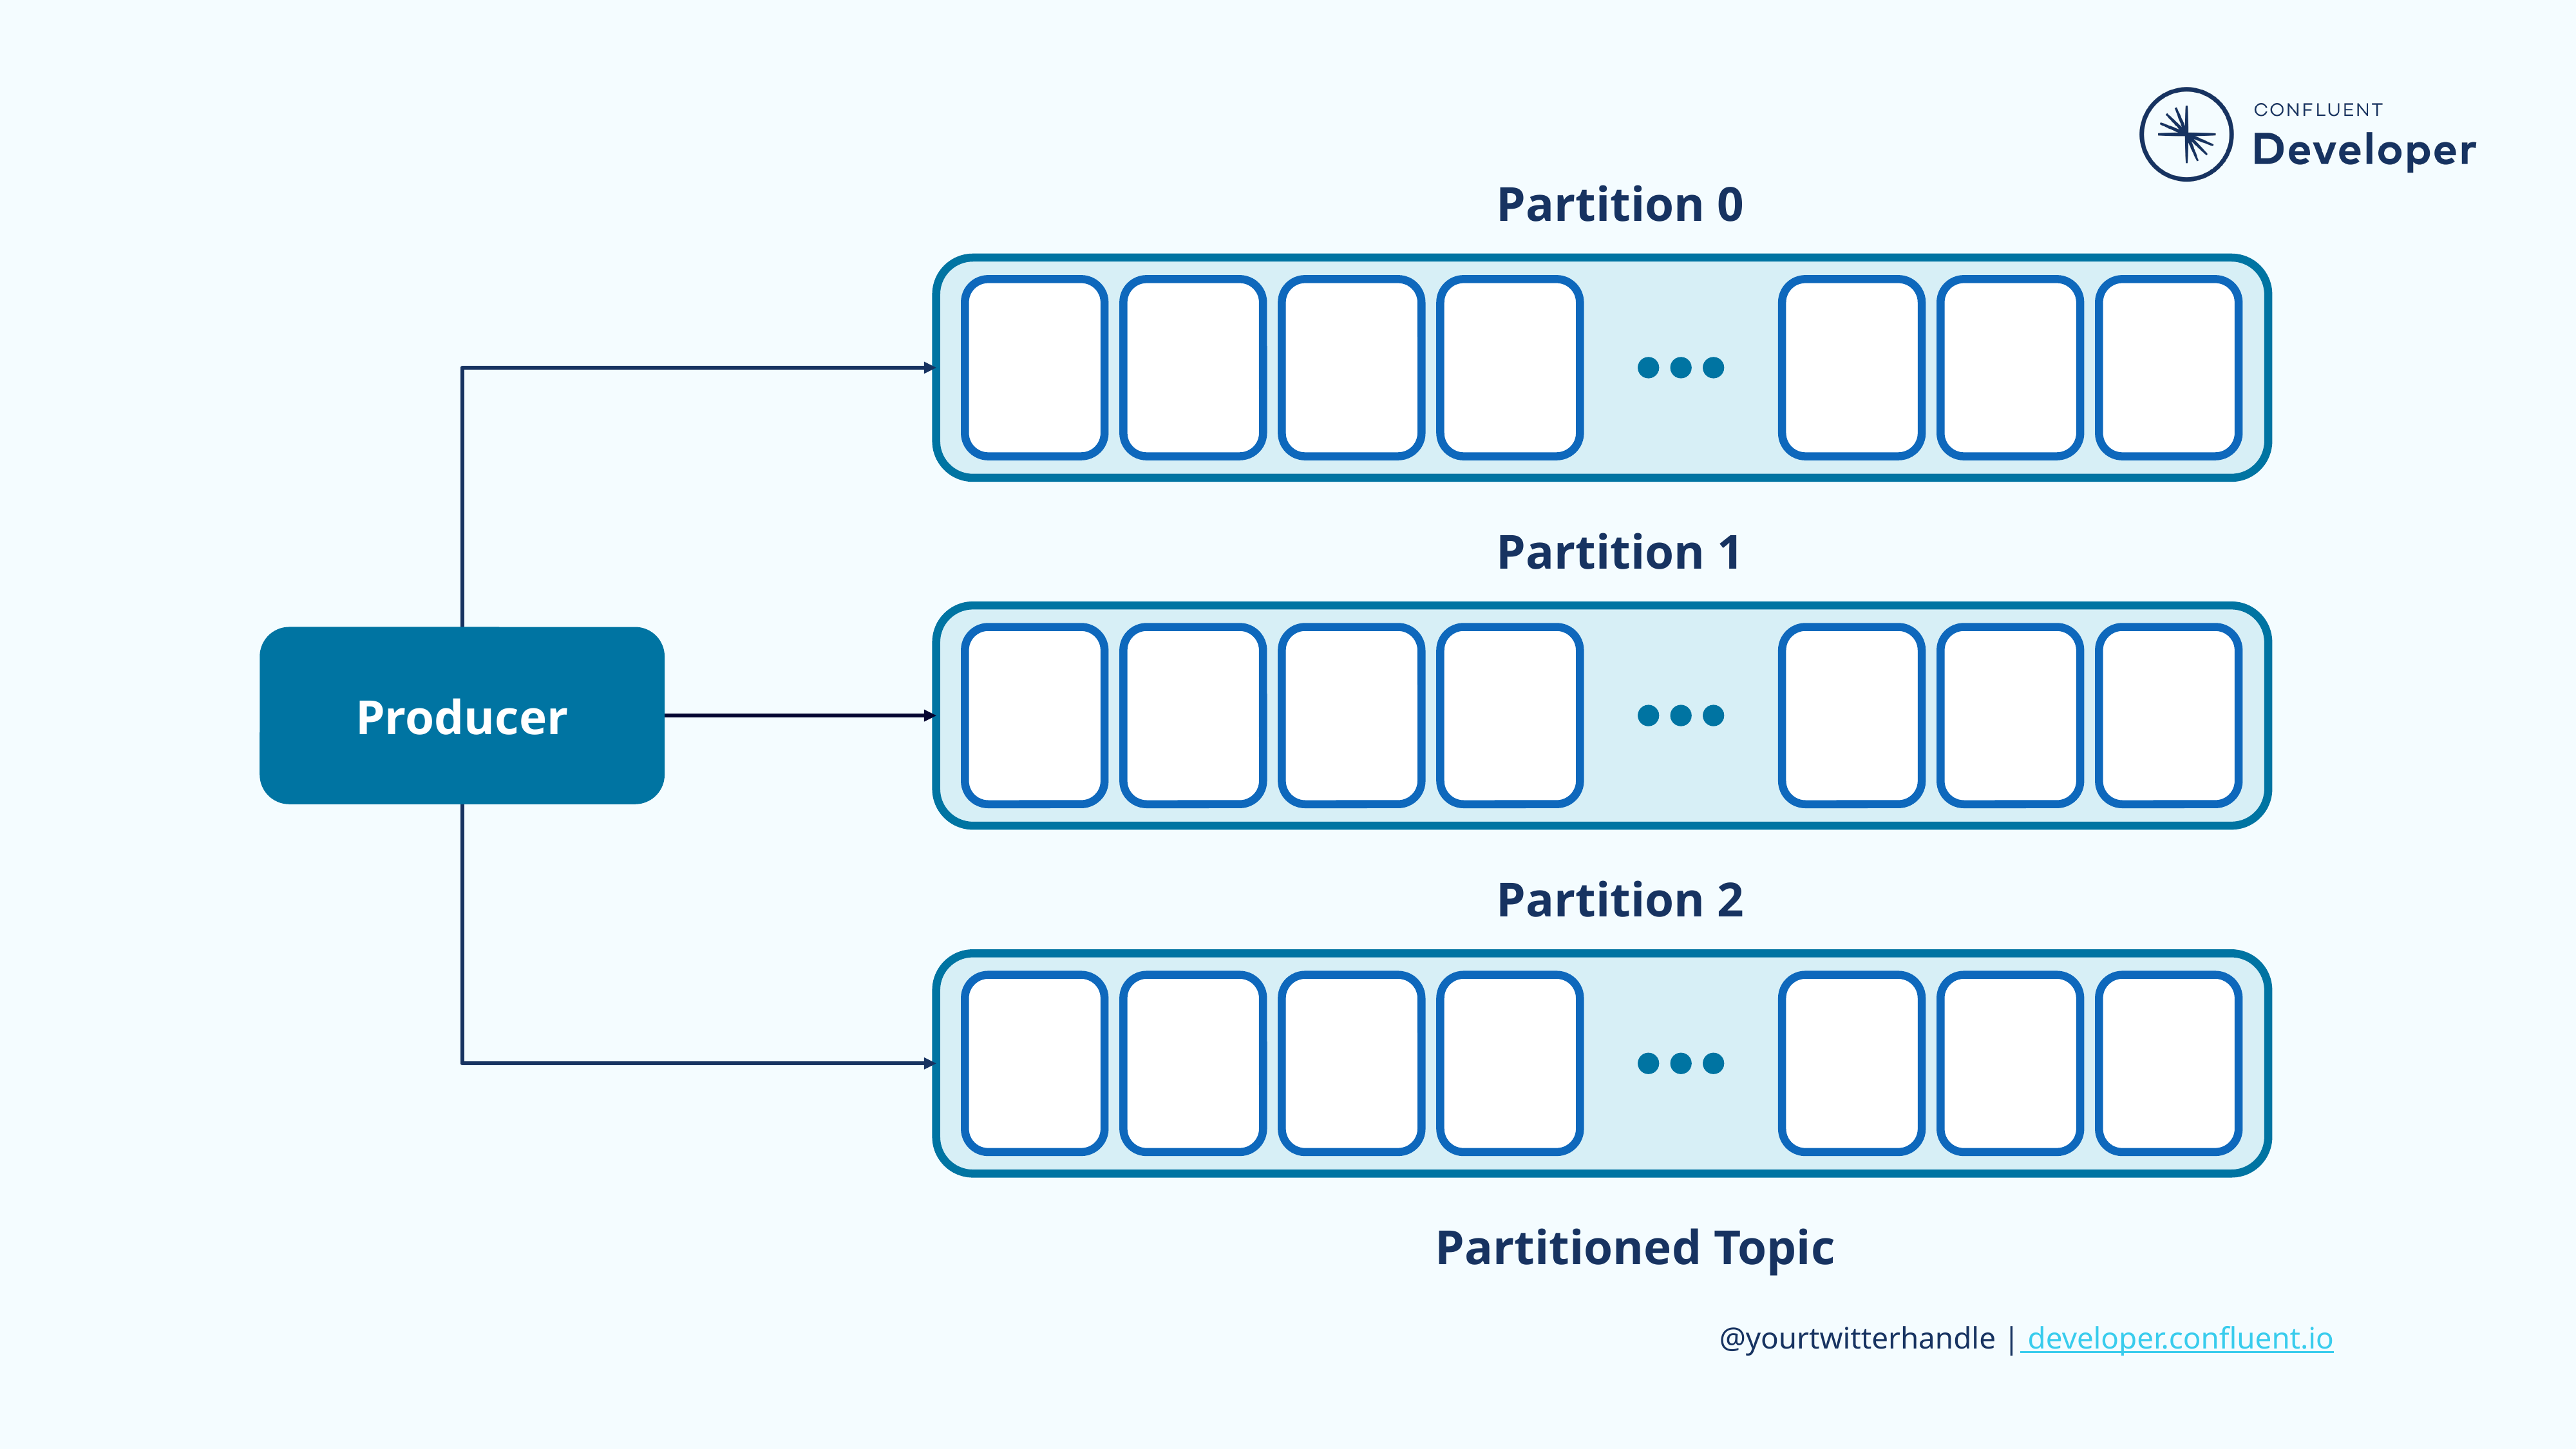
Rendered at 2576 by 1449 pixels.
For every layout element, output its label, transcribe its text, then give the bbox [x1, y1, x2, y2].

text_box [965, 627, 1105, 804]
text_box Producer [260, 627, 566, 804]
text_box [1638, 357, 1660, 379]
text_box [1638, 705, 1660, 726]
text_box [2099, 627, 2239, 804]
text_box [569, 696, 829, 1171]
text_box Partitioned Topic [1425, 1208, 1884, 1284]
text_box [1782, 974, 1922, 1152]
text_box [1123, 627, 1264, 804]
text_box [1940, 279, 2081, 457]
text_box [1440, 974, 1580, 1152]
text_box [1940, 627, 2081, 804]
text_box [1638, 1052, 1660, 1074]
text_box [2099, 279, 2239, 457]
text_box [936, 605, 2269, 826]
text_box [936, 257, 2269, 478]
text_box [965, 974, 1105, 1152]
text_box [569, 260, 829, 696]
text_box [1703, 357, 1725, 379]
text_box [936, 953, 2269, 1174]
text_box [1670, 357, 1692, 379]
text_box [1940, 974, 2081, 1152]
text_box [1440, 627, 1580, 804]
text_box [965, 279, 1105, 457]
text_box [1703, 705, 1725, 726]
text_box Partition 1 [1486, 512, 1764, 588]
text_box [1670, 1052, 1692, 1074]
text_box [1282, 627, 1422, 804]
text_box Partition 0 [1486, 164, 1783, 240]
picture [2107, 60, 2511, 209]
text_box [1282, 279, 1422, 457]
text_box Partition 2 [1486, 860, 1764, 936]
text_box [1703, 1052, 1725, 1074]
text_box [2099, 974, 2239, 1152]
text_box [1123, 279, 1264, 457]
text_box [1123, 974, 1264, 1152]
text_box [1440, 279, 1580, 457]
text_box [1782, 627, 1922, 804]
text_box [1282, 974, 1422, 1152]
text_box [1670, 705, 1692, 726]
text_box [1782, 279, 1922, 457]
